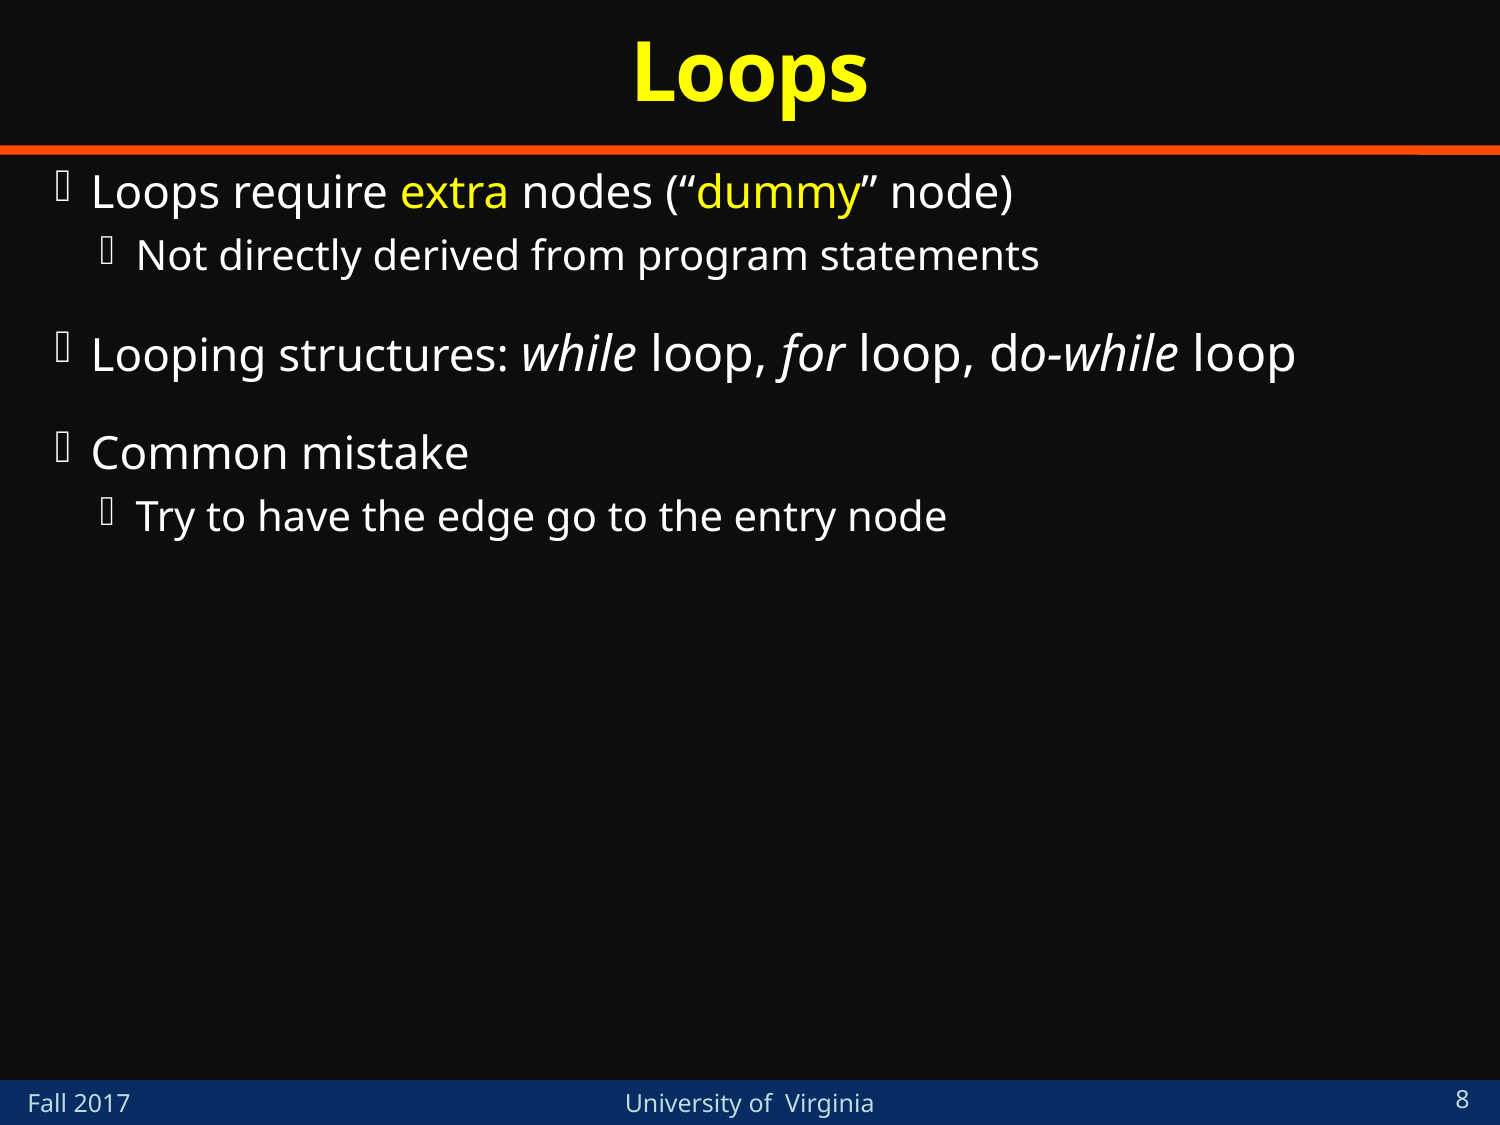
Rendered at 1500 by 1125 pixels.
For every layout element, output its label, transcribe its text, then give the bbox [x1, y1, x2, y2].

title Loops [0, 0, 1500, 150]
list Loops require extra nodes (“dummy” node) Not directly derived from program statements Looping structures: while loop, for loop, do-while loop Common mistake Try to have the edge go to the entry node [37, 161, 1450, 1075]
